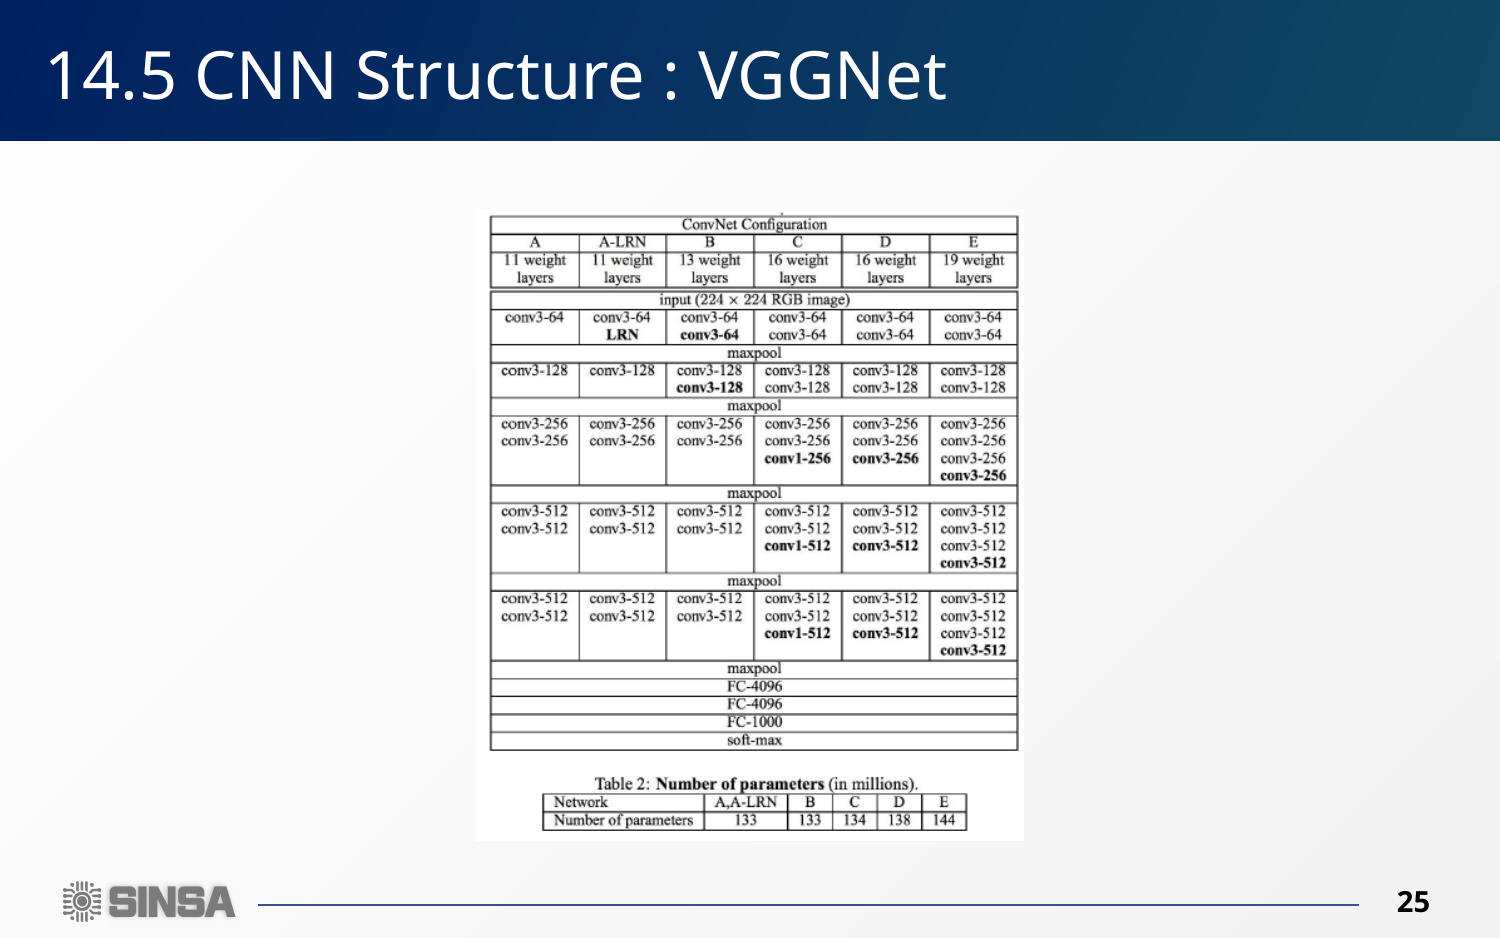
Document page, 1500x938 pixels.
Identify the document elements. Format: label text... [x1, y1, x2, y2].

slide_number 25 [1335, 875, 1445, 926]
picture [476, 209, 1024, 841]
title 14.5 CNN Structure : VGGNet [0, 0, 1500, 157]
